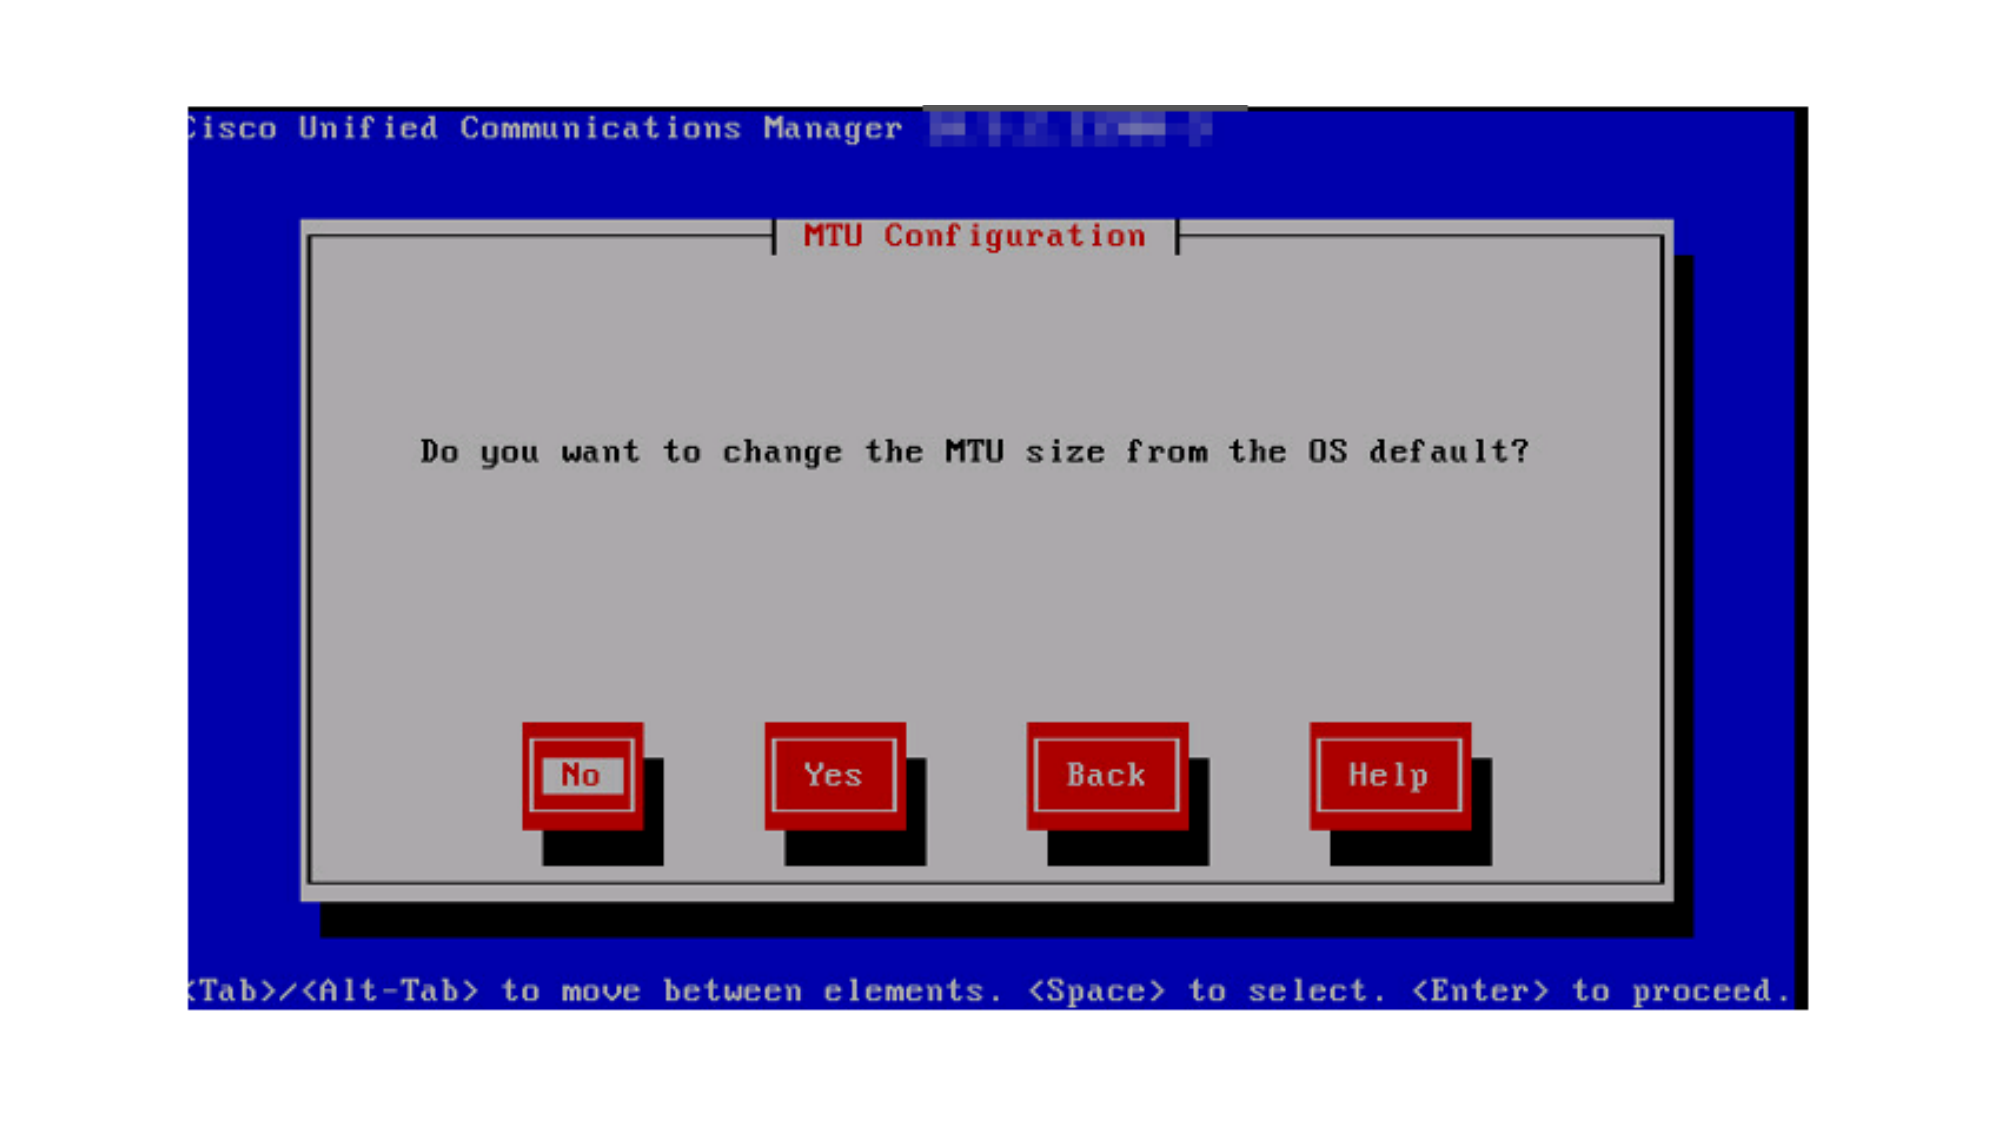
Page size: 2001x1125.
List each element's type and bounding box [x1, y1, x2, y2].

picture [183, 105, 1816, 1020]
